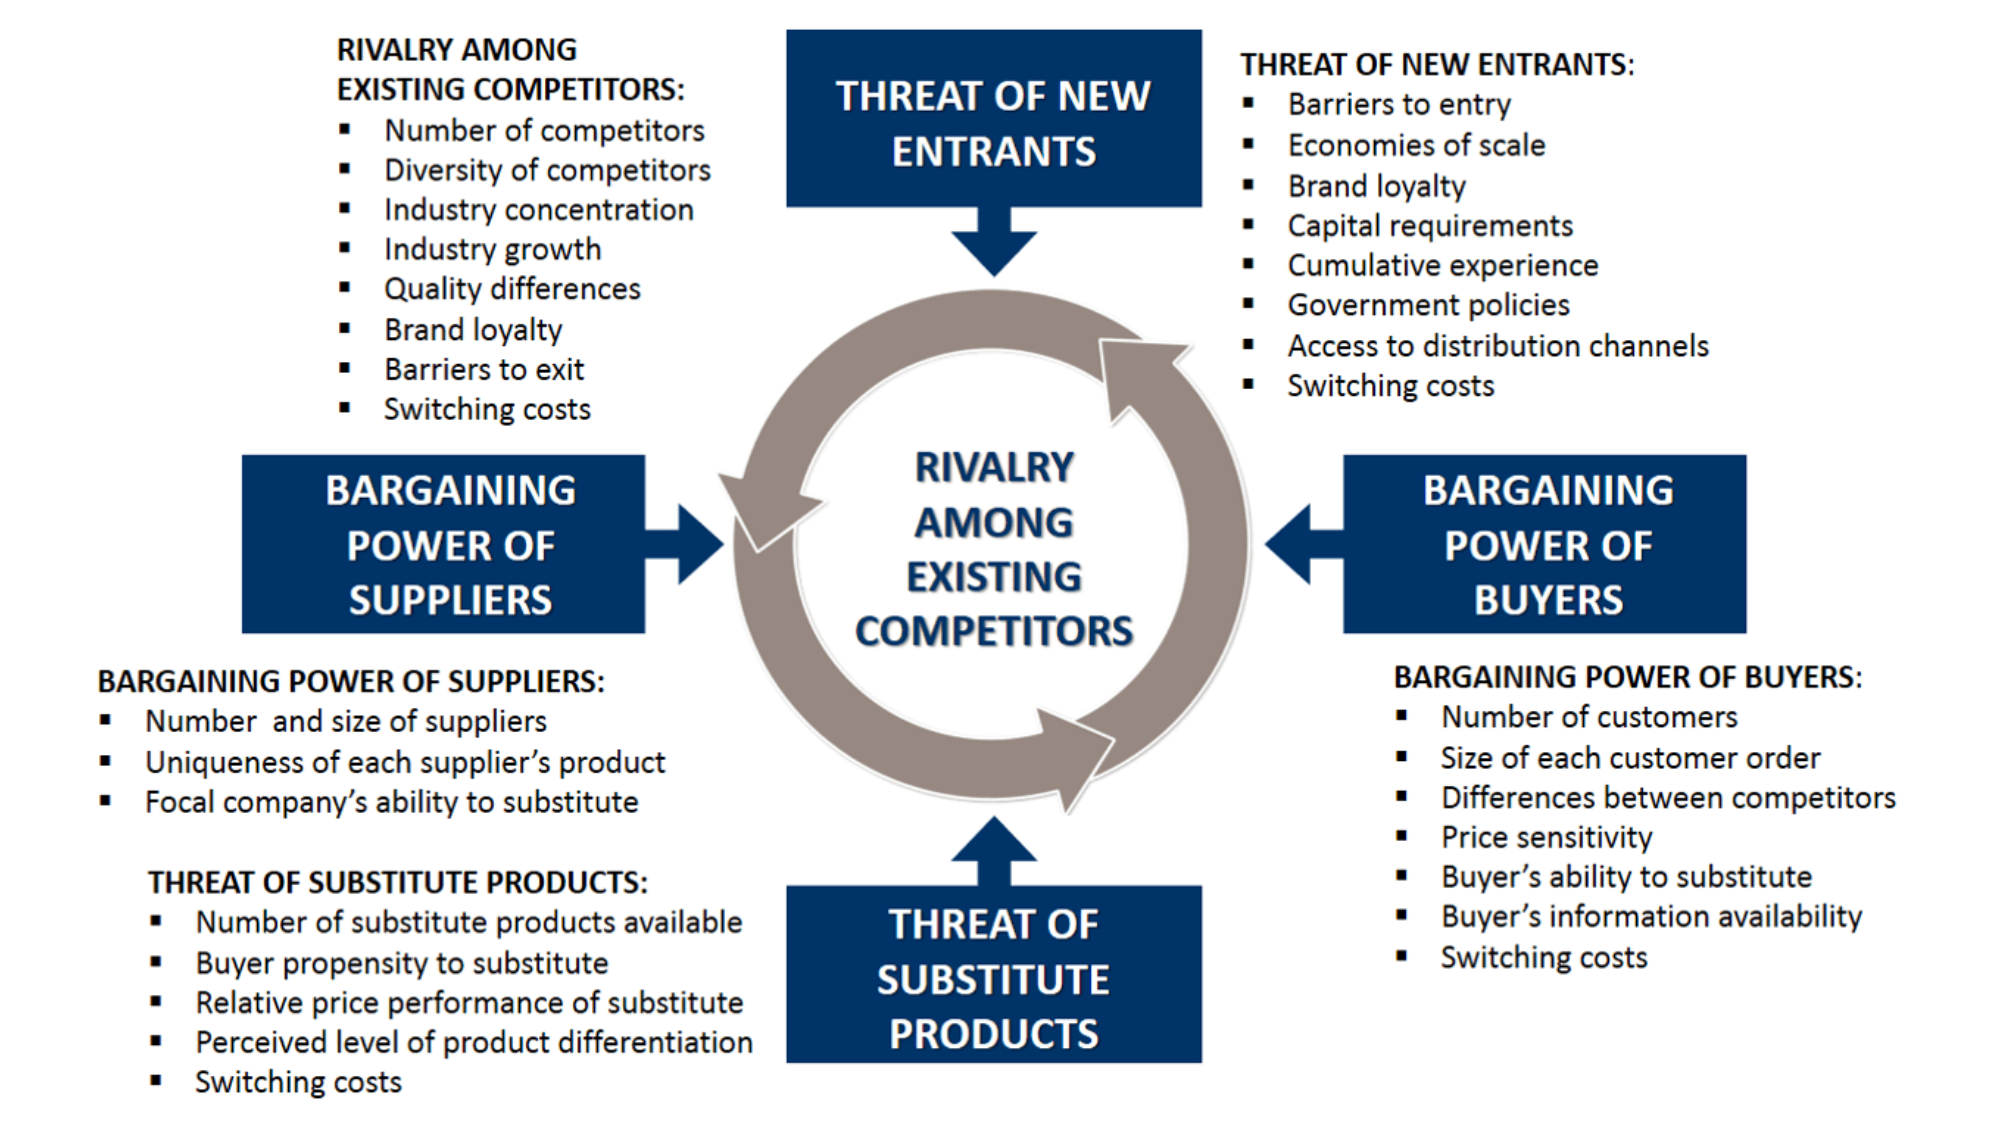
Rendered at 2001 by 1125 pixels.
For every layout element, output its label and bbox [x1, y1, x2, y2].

list [0, 0, 2000, 1125]
